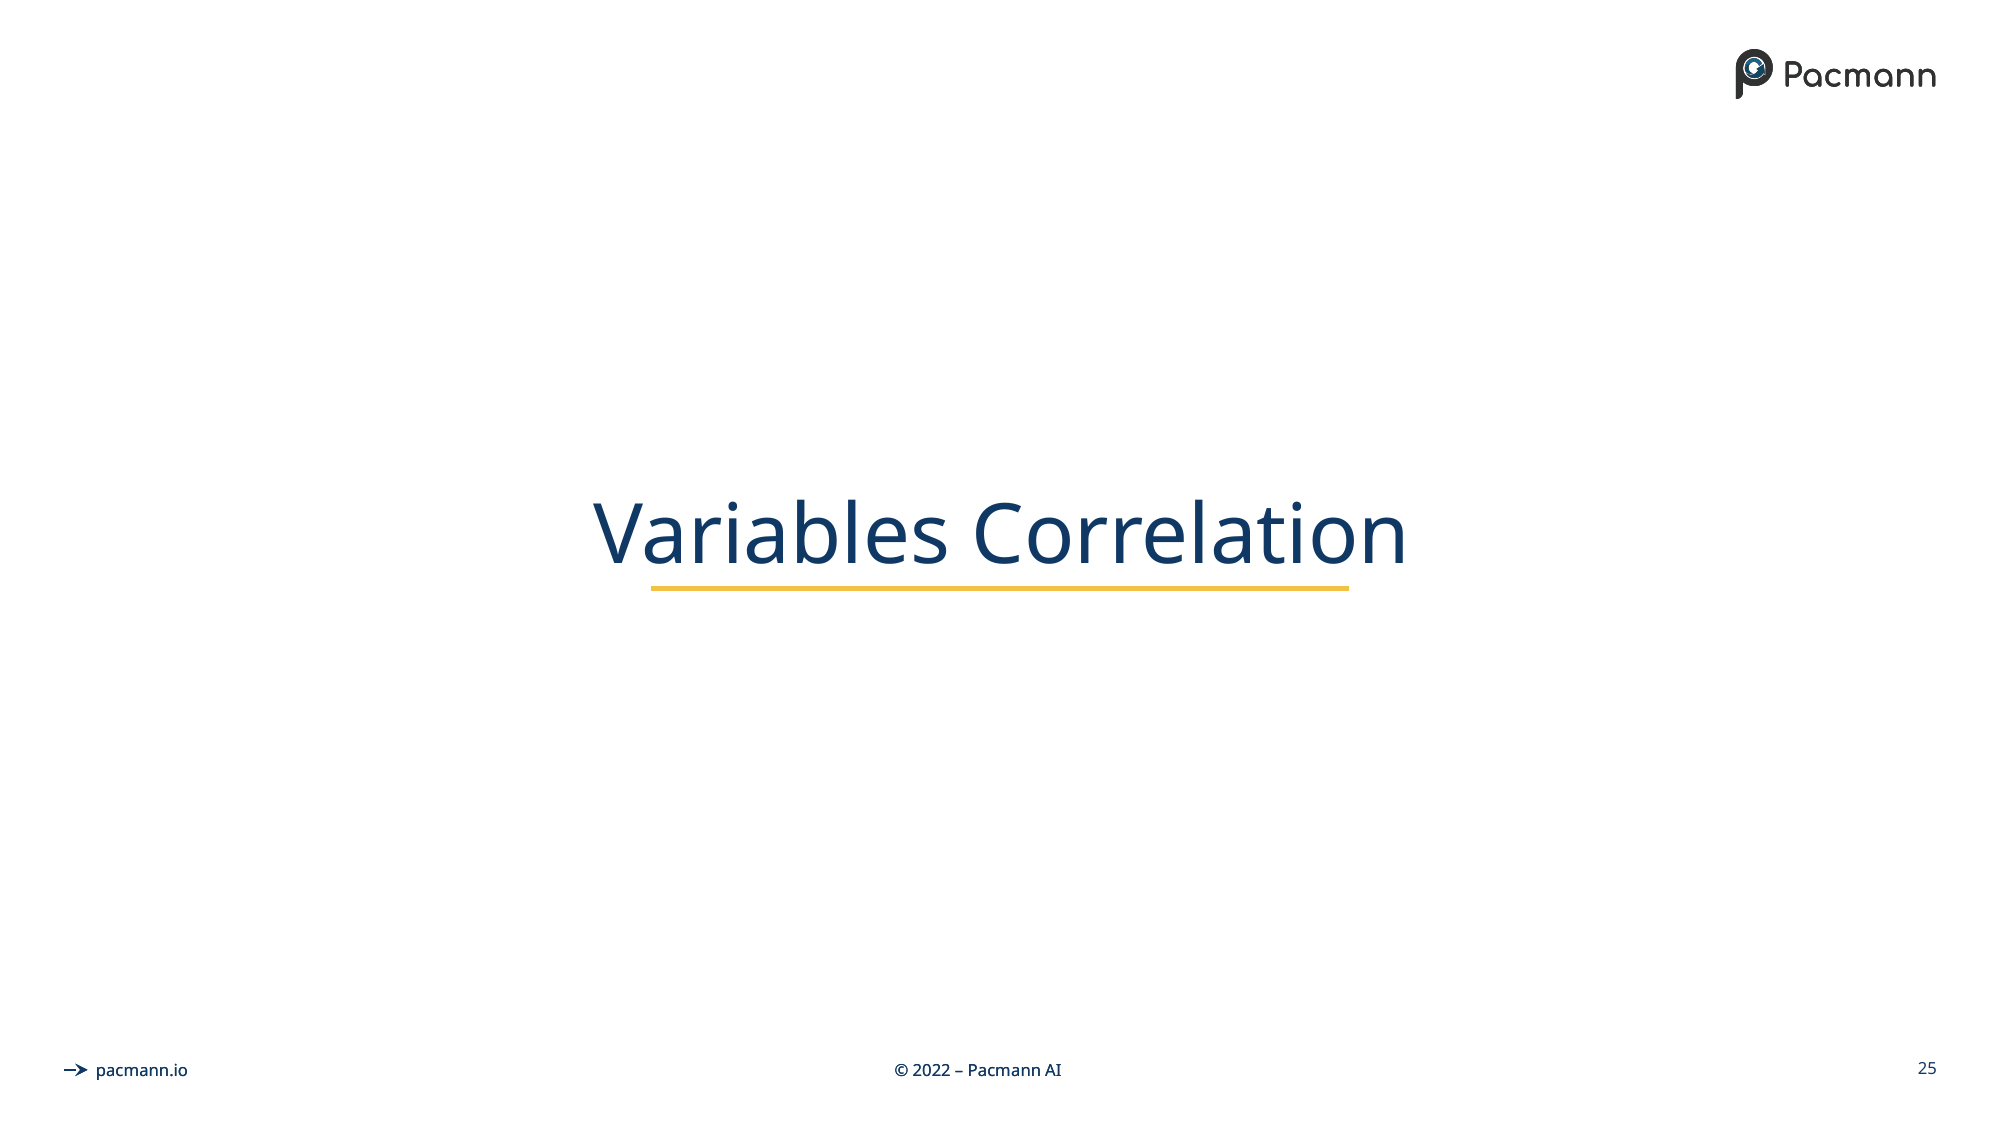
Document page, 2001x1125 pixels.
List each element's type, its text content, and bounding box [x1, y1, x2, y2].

picture [1707, 36, 1966, 112]
title Variables Correlation [51, 441, 1952, 589]
